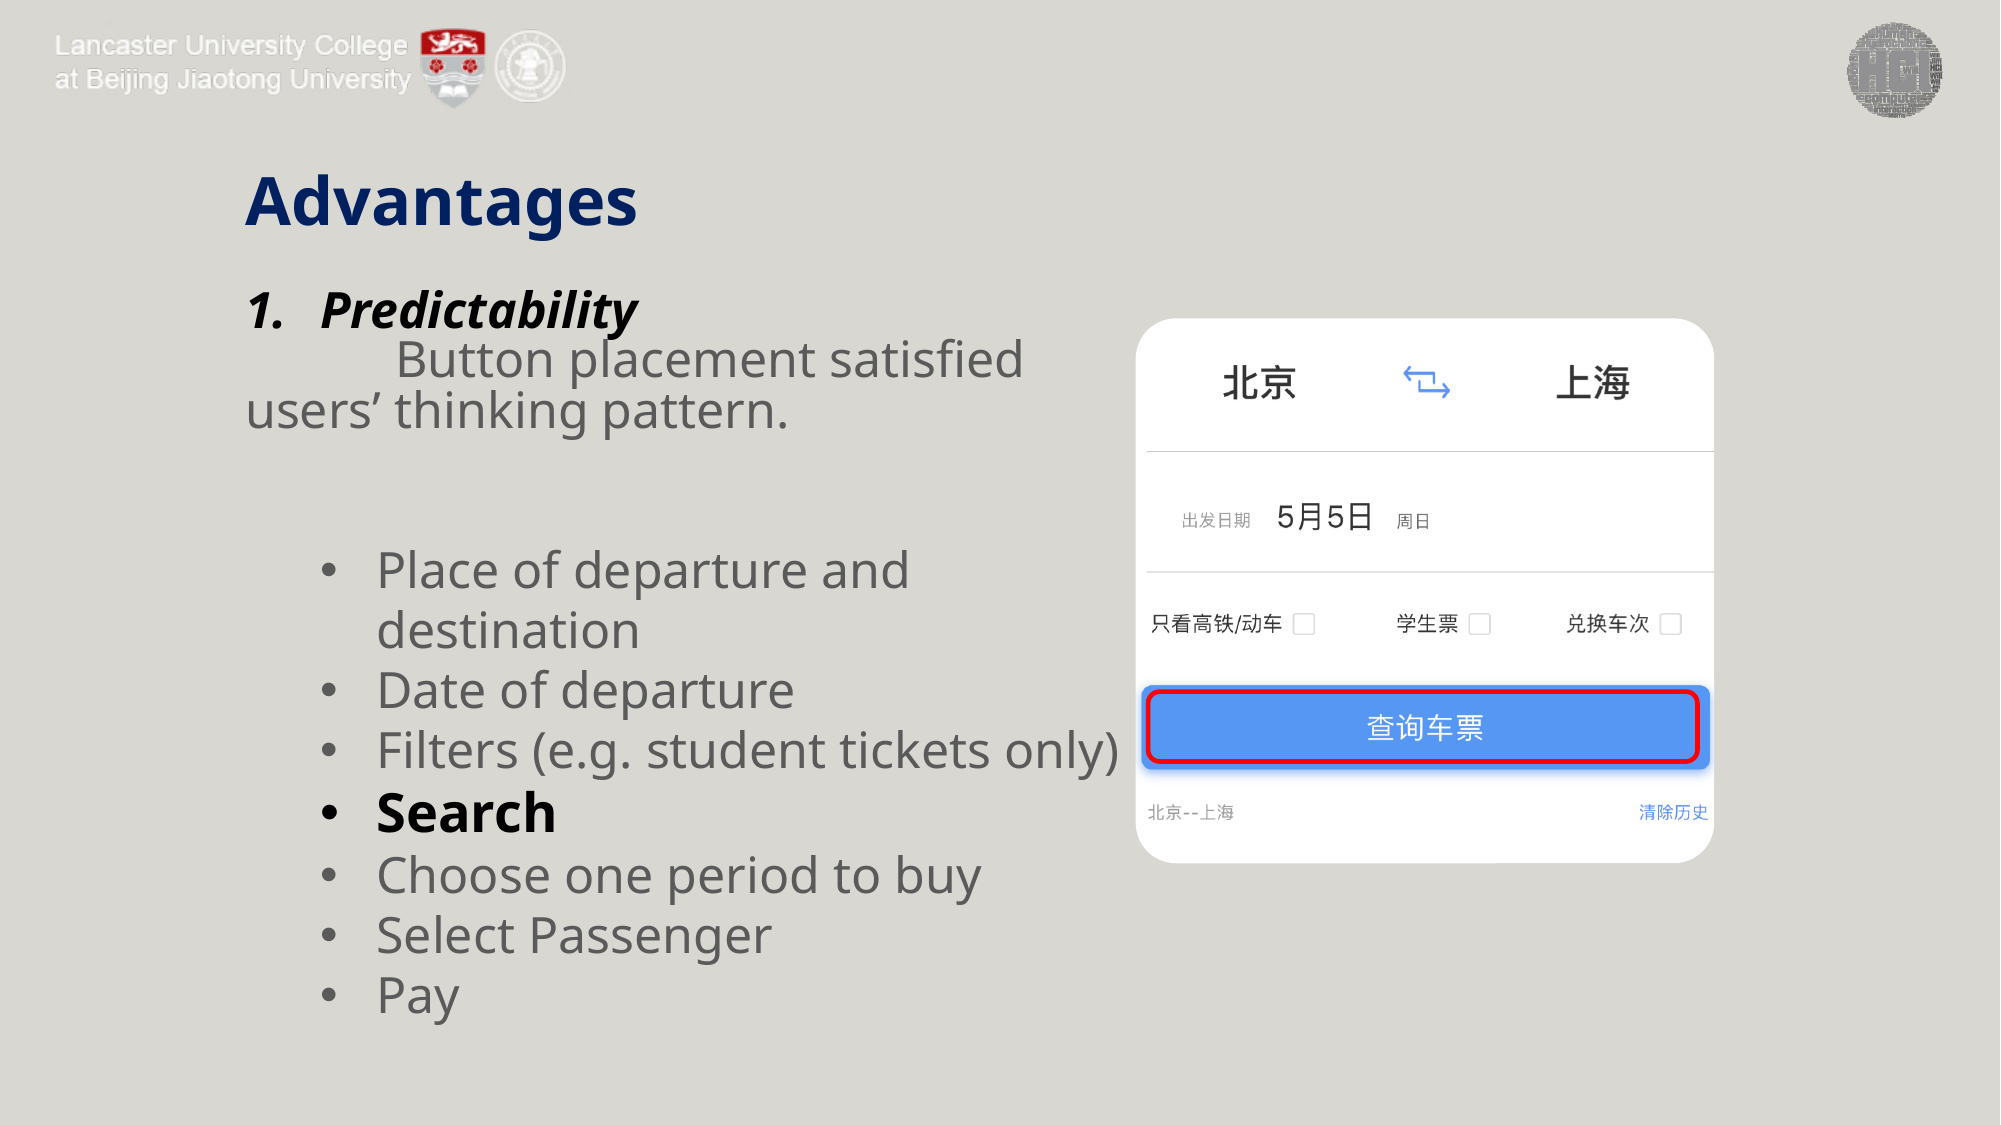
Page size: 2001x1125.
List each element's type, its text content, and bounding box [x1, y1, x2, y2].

text_box Advantages Predictability Button placement satisfied users’ thinking pattern. Place of departure and destination Date of departure Filters (e.g. student tickets only) Search Choose one period to buy Select Passenger Pay [230, 181, 1148, 1032]
picture [1844, 20, 1945, 120]
picture [55, 20, 574, 120]
picture [1135, 318, 1715, 864]
